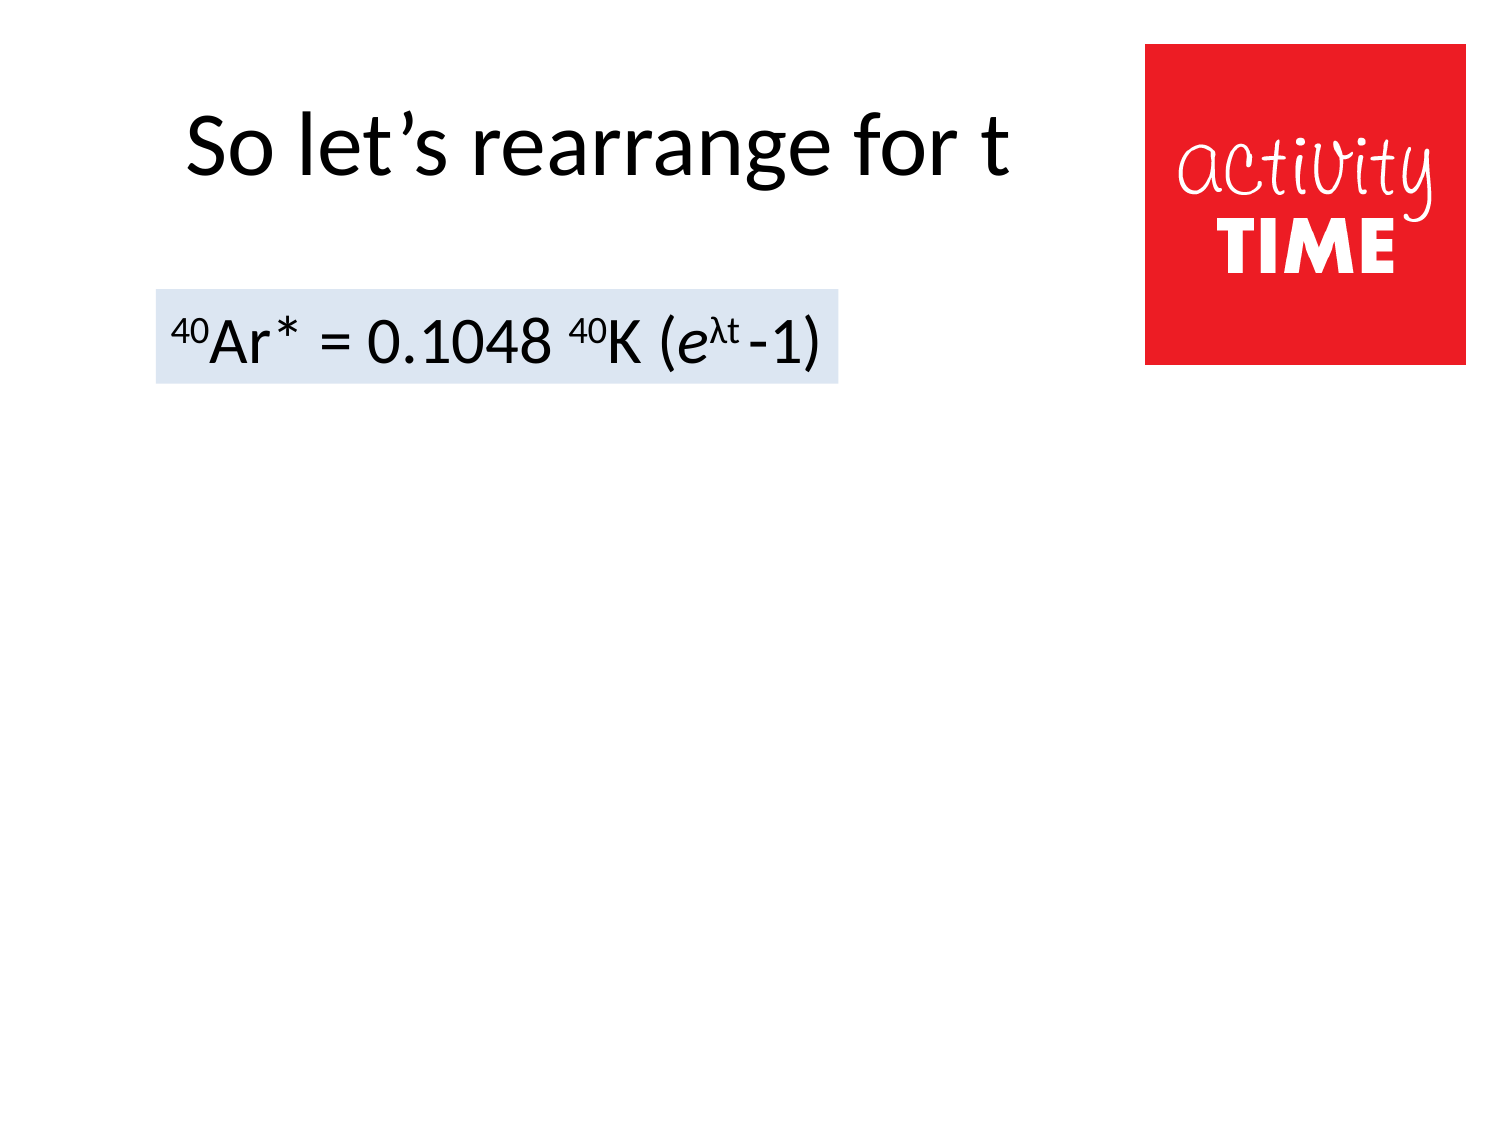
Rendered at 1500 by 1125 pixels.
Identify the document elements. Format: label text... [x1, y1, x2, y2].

text_box 40Ar* = 0.1048 40K (eλt -1) [155, 289, 839, 384]
title So let’s rearrange for t [75, 45, 1123, 233]
picture [1145, 44, 1466, 366]
